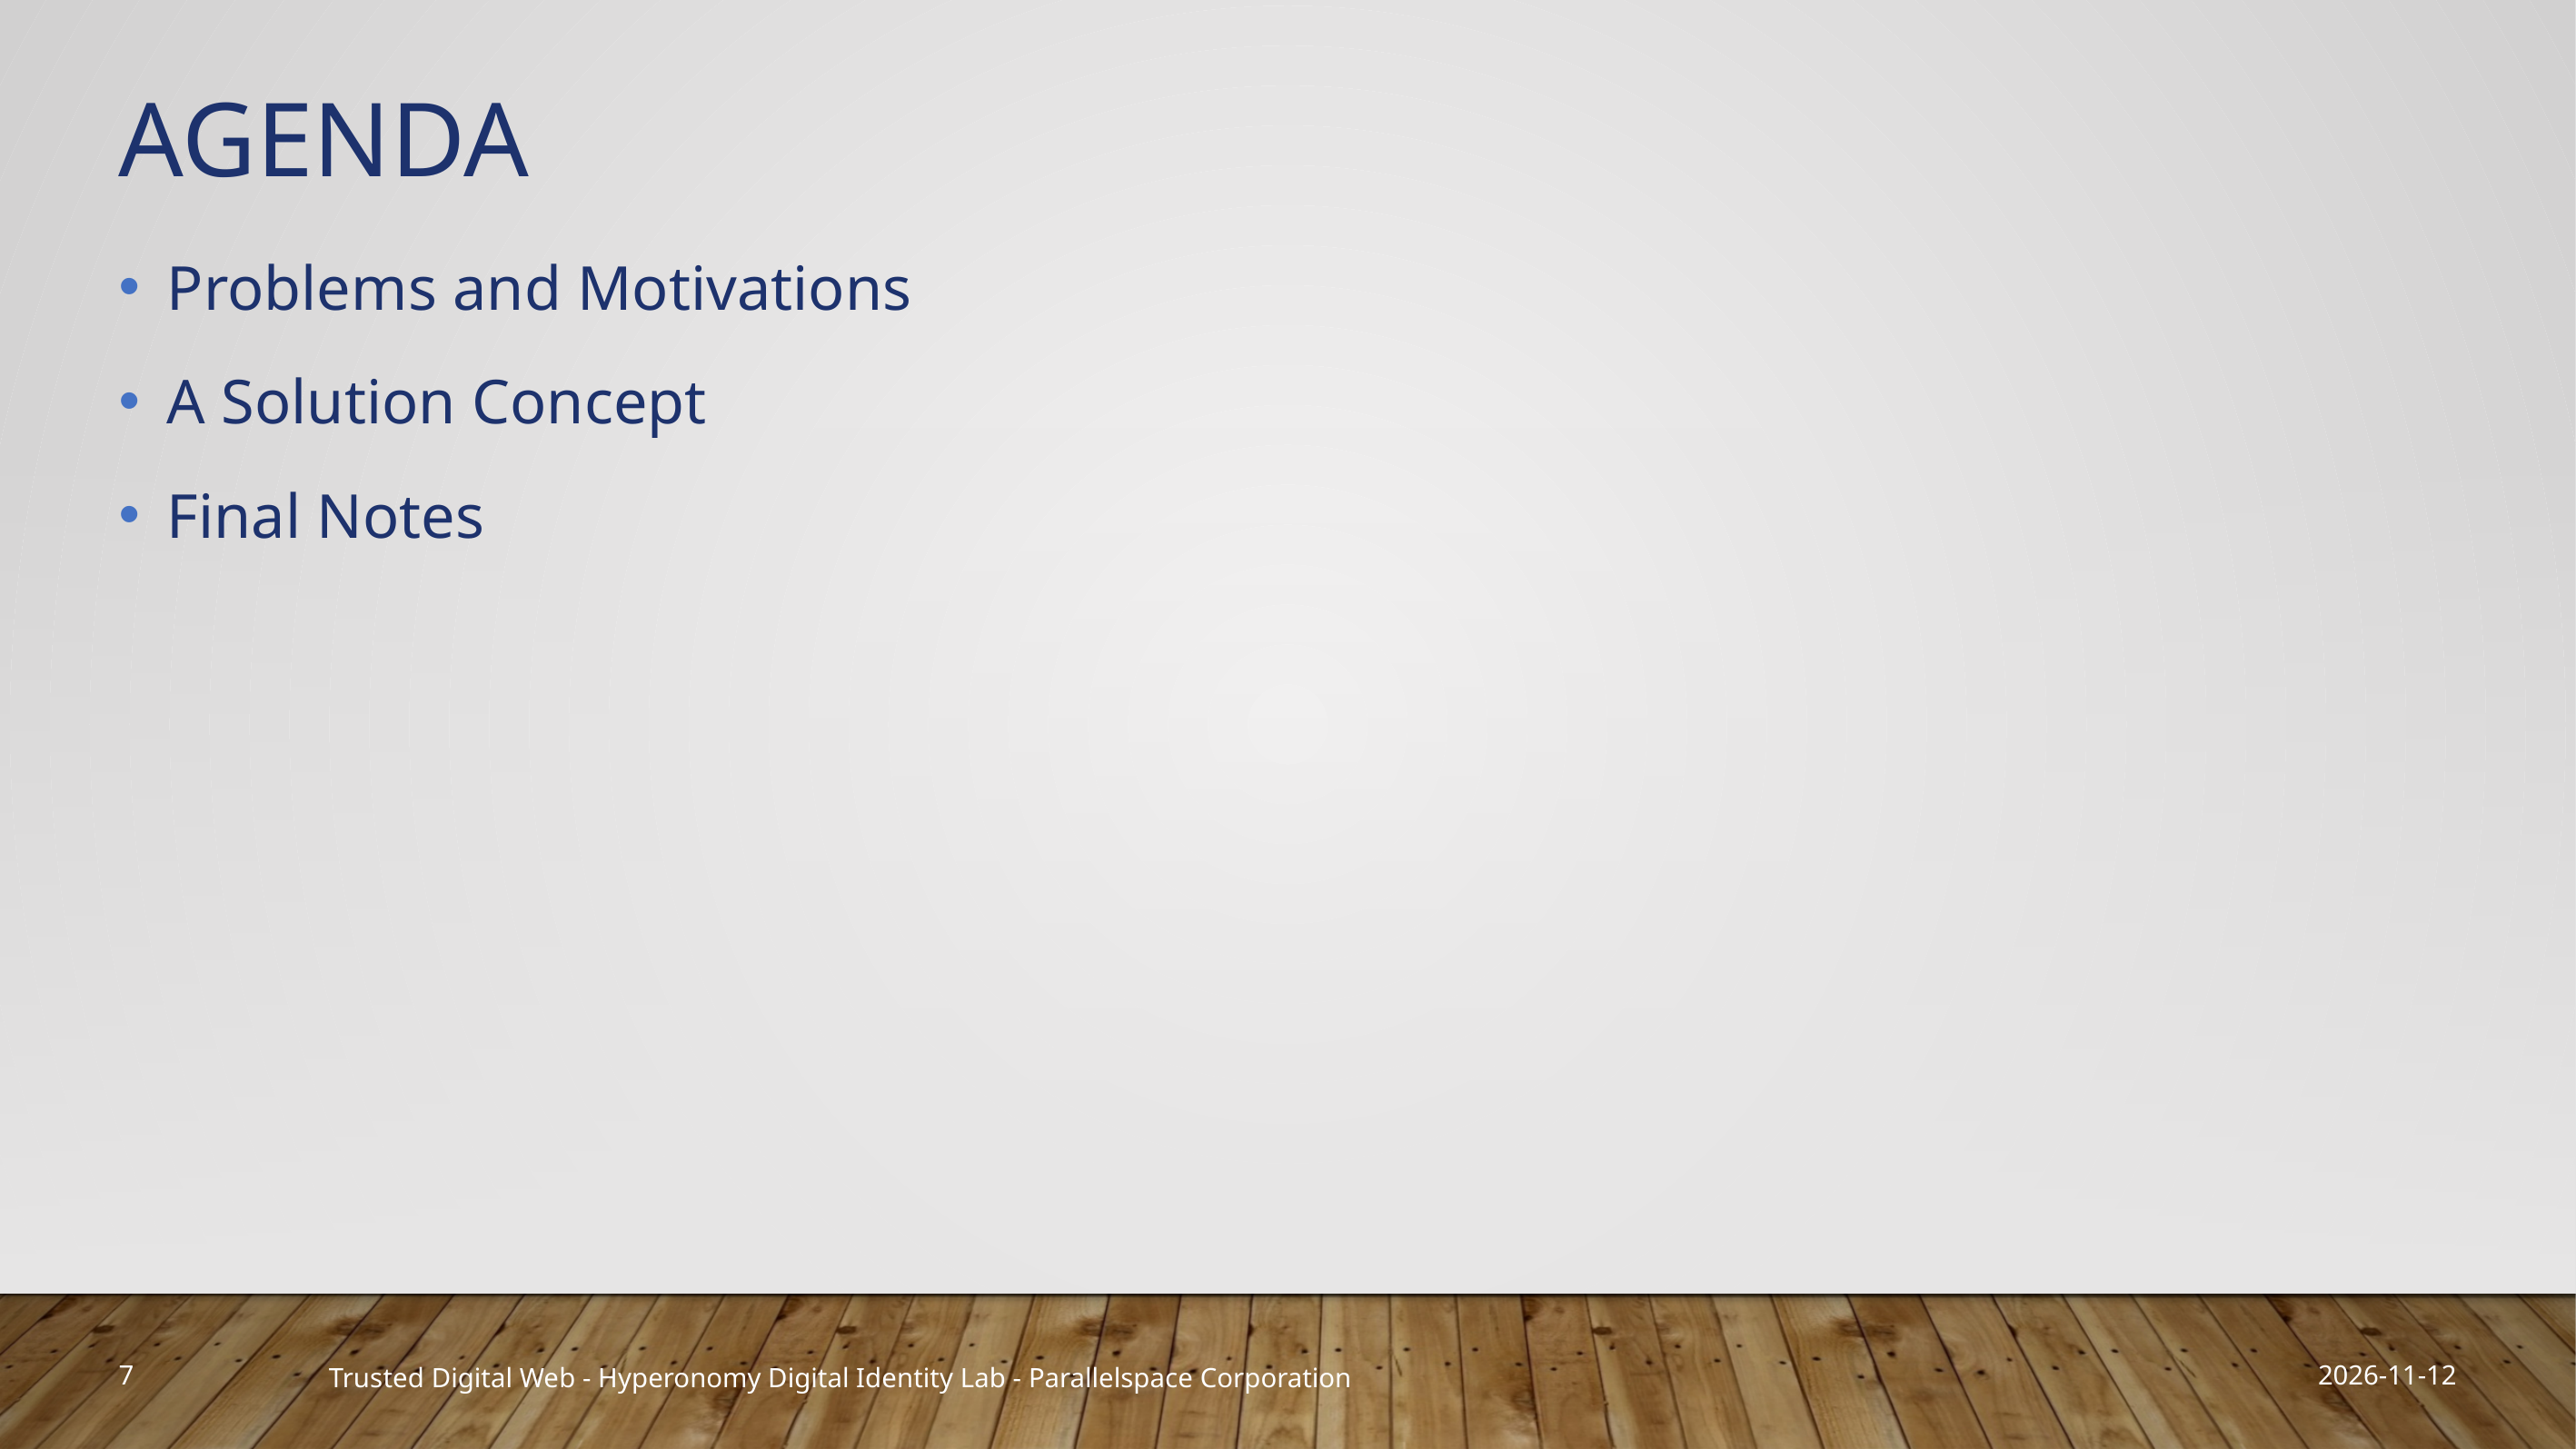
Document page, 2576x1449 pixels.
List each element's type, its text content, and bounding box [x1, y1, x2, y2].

title Agenda [104, 82, 2471, 227]
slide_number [1596, 1344, 2471, 1410]
footer Trusted Digital Web - Hyperonomy Digital Identity Lab - Parallelspace Corporation [314, 1344, 1562, 1410]
list Problems and Motivations A Solution Concept Final Notes [104, 227, 2471, 1295]
slide_number 7 [104, 1344, 280, 1410]
picture [0, 1294, 2576, 1449]
